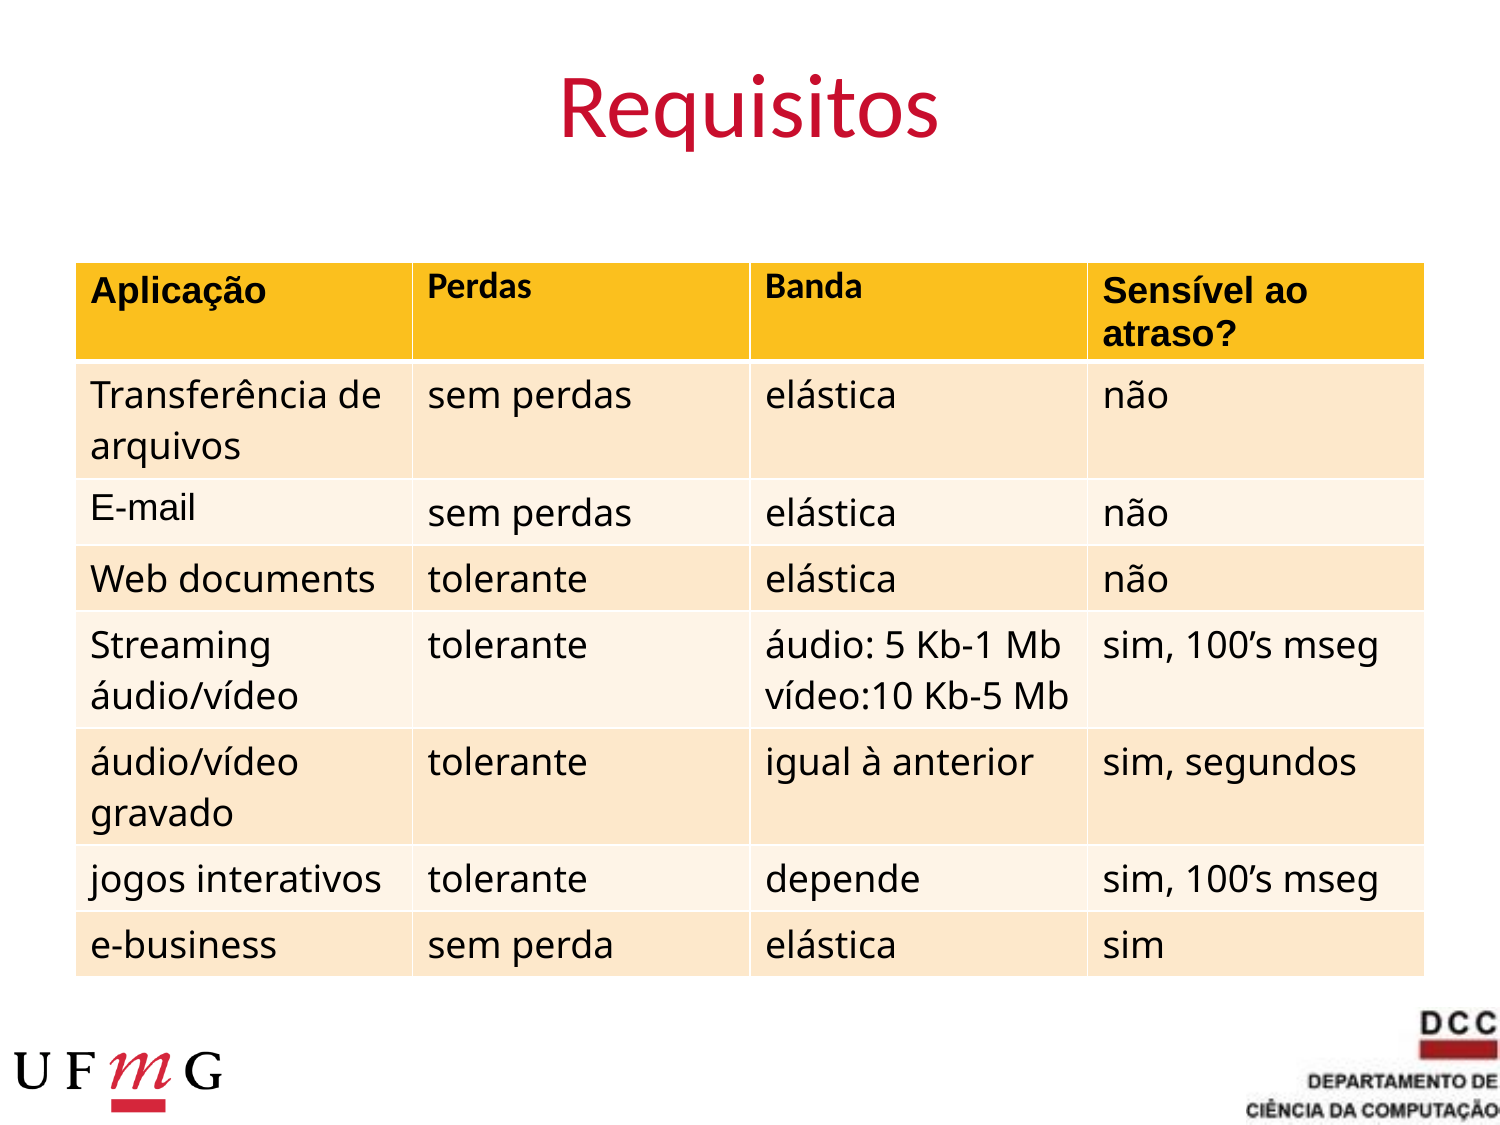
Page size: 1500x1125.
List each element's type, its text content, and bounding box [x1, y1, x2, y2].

table_cell tolerante [413, 846, 749, 910]
table_cell e-business [76, 912, 412, 976]
table_cell sim, segundos [1088, 729, 1424, 844]
table_cell Transferência de arquivos [76, 364, 412, 478]
table_cell tolerante [413, 612, 749, 727]
table_cell depende [751, 846, 1087, 910]
table_cell E-mail [76, 480, 412, 544]
table_cell não [1088, 546, 1424, 610]
table_cell igual à anterior [751, 729, 1087, 844]
table_cell não [1088, 364, 1424, 478]
table_cell sim, 100’s mseg [1088, 612, 1424, 727]
picture [1246, 1007, 1500, 1125]
picture [5, 1034, 231, 1123]
table_cell elástica [751, 912, 1087, 976]
title Requisitos [75, 7, 1425, 195]
table_cell sem perda [413, 912, 749, 976]
table_cell tolerante [413, 546, 749, 610]
table_cell jogos interativos [76, 846, 412, 910]
table_cell sim, 100’s mseg [1088, 846, 1424, 910]
table_cell Web documents [76, 546, 412, 610]
table_cell sem perdas [413, 480, 749, 544]
table_cell elástica [751, 546, 1087, 610]
table_cell elástica [751, 480, 1087, 544]
table_cell tolerante [413, 729, 749, 844]
table_cell Streaming áudio/vídeo [76, 612, 412, 727]
table_header Banda [751, 263, 1087, 359]
table_cell não [1088, 480, 1424, 544]
table_cell sem perdas [413, 364, 749, 478]
table_cell elástica [751, 364, 1087, 478]
table_cell áudio/vídeo gravado [76, 729, 412, 844]
table_cell áudio: 5 Kb-1 Mb vídeo:10 Kb-5 Mb [751, 612, 1087, 727]
table_header Sensível ao atraso? [1088, 263, 1424, 359]
table_header Perdas [413, 263, 749, 359]
table_header Aplicação [76, 263, 412, 359]
table_cell sim [1088, 912, 1424, 976]
